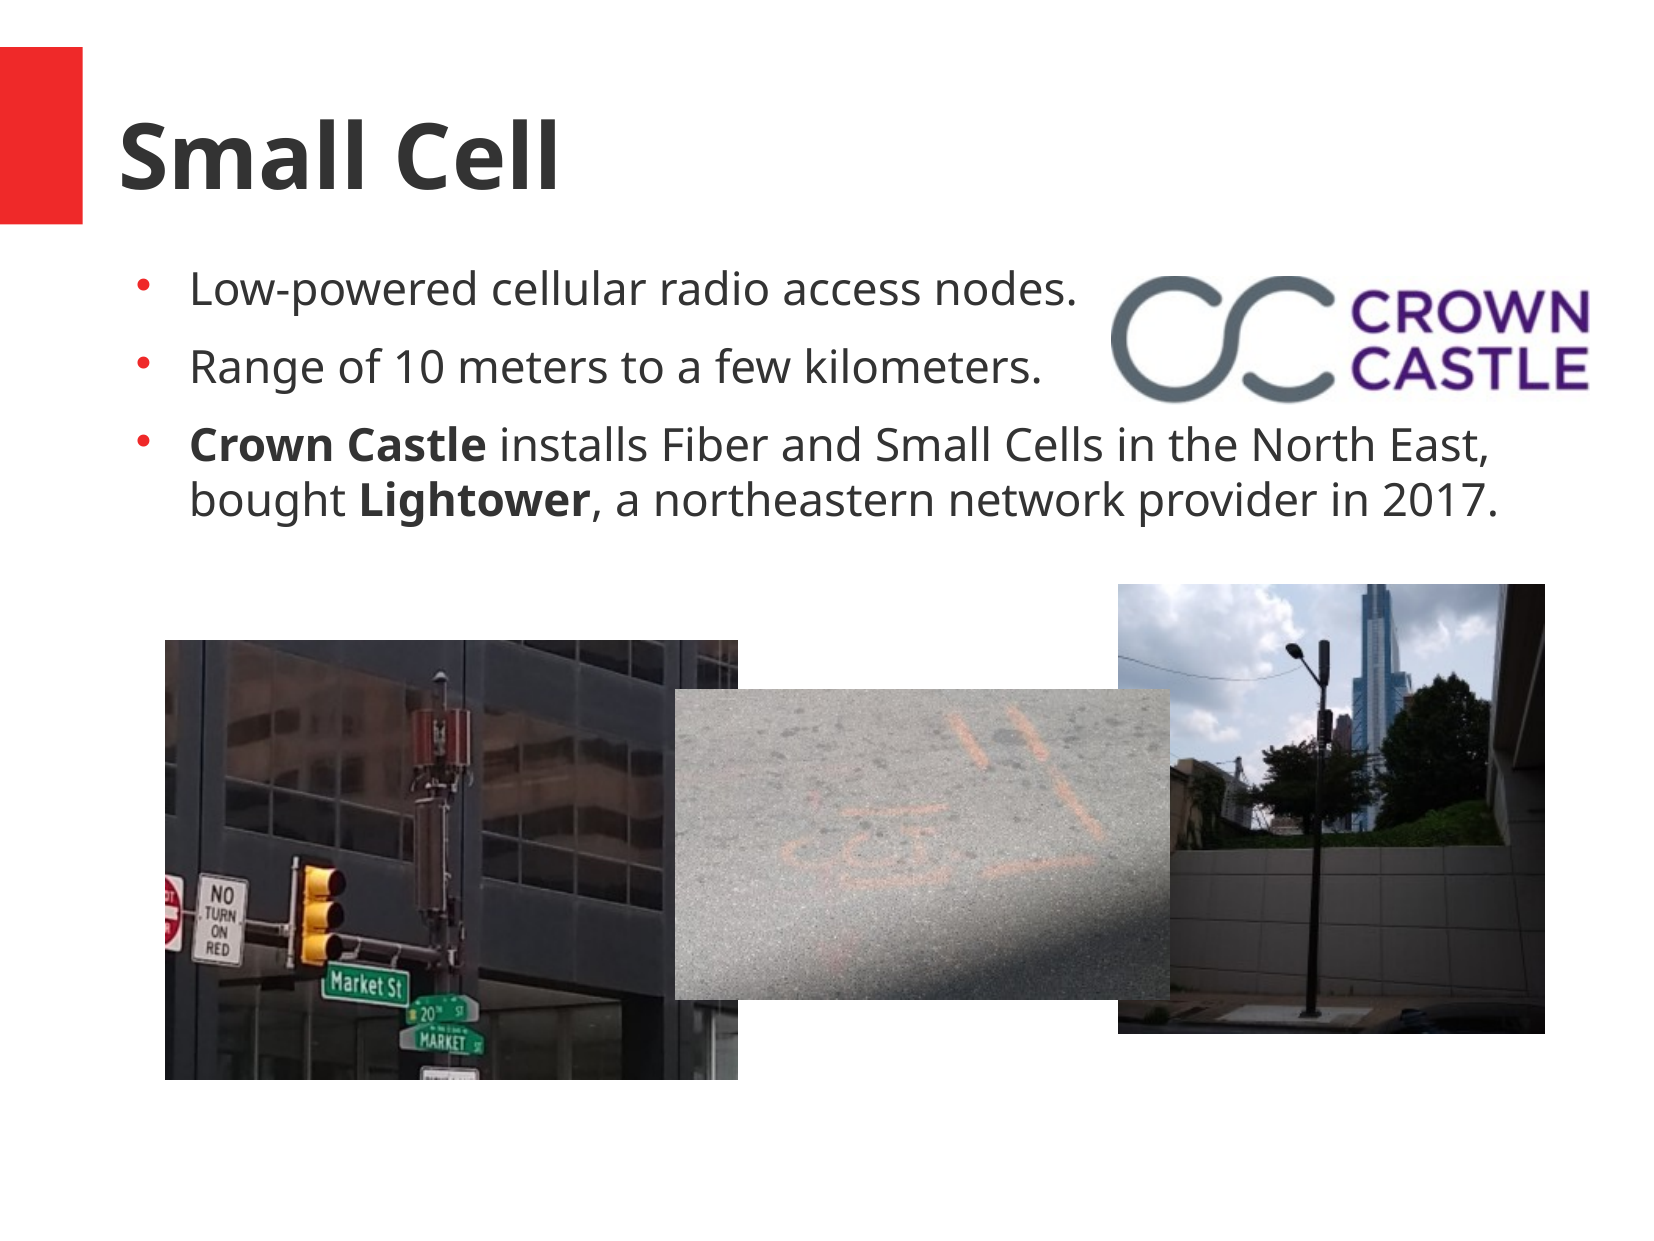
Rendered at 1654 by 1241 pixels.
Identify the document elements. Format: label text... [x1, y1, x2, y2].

text_box Low-powered cellular radio access nodes. Range of 10 meters to a few kilometers. Crown Castle installs Fiber and Small Cells in the North East, bought Lightower, a northeastern network provider in 2017. [118, 259, 1536, 980]
picture [164, 584, 1546, 1081]
text_box Small Cell [118, 97, 1571, 208]
picture [1111, 276, 1591, 406]
